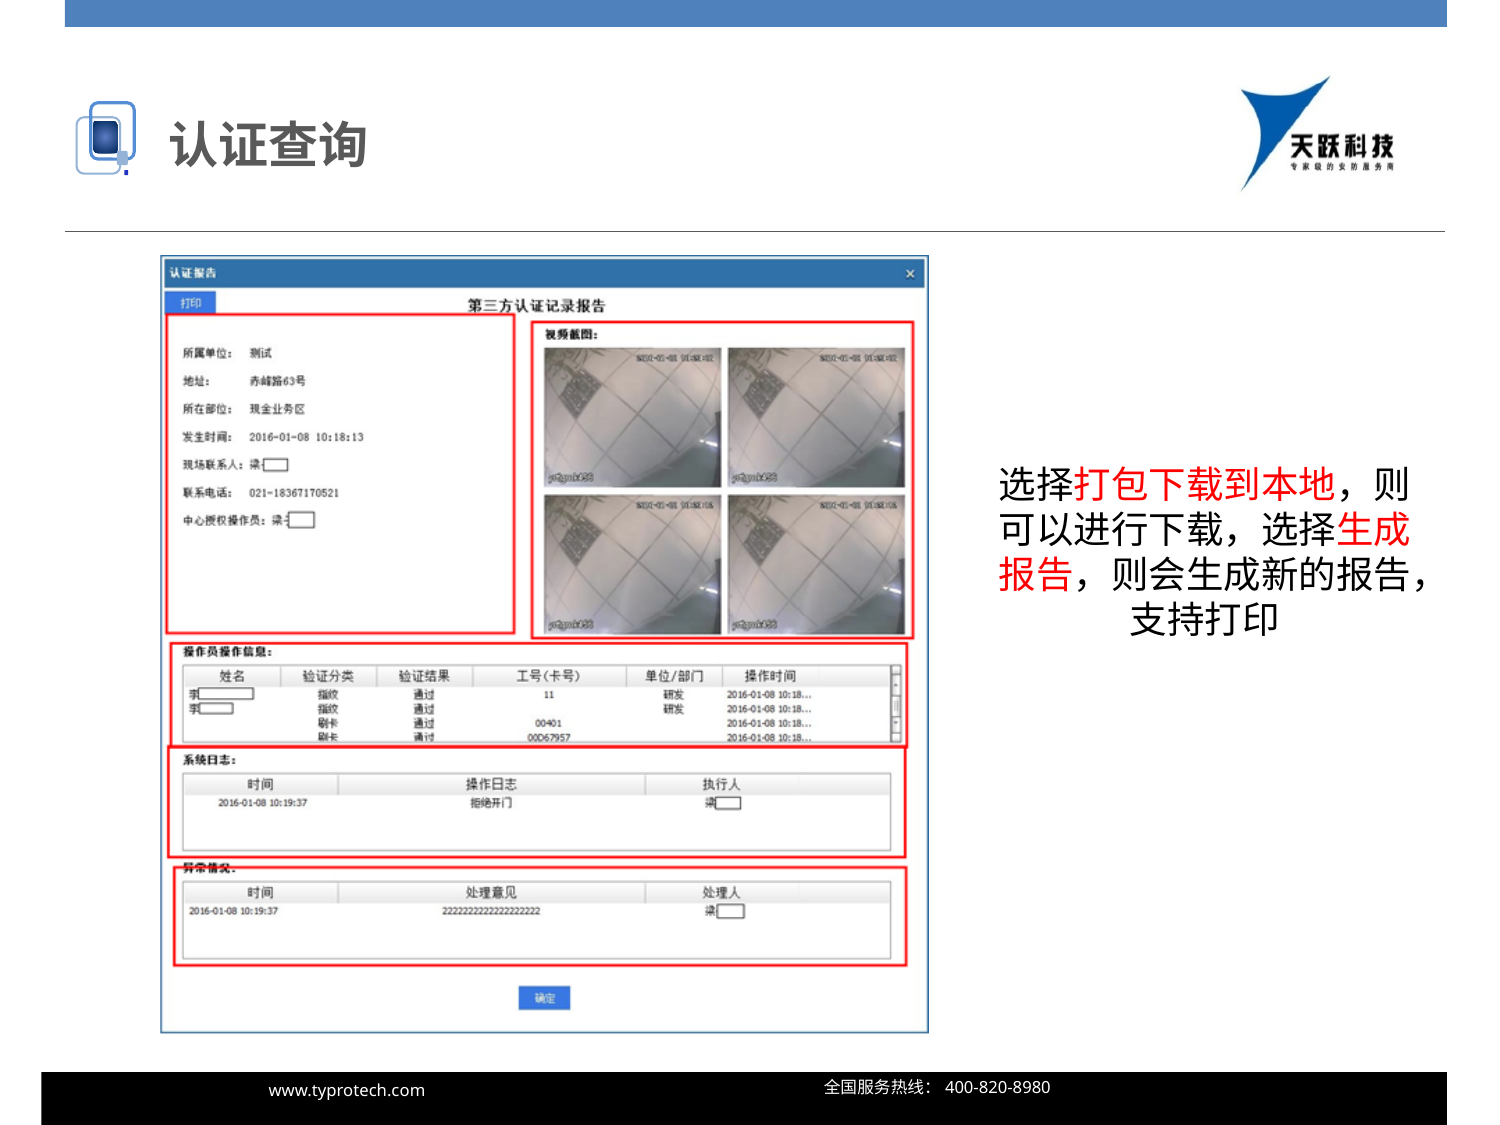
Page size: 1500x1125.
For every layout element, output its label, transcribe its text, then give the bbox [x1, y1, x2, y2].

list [159, 255, 929, 1036]
text_box 选择打包下载到本地，则可以进行下载，选择生成报告，则会生成新的报告，支持打印 [972, 371, 1437, 730]
title 认证查询 [153, 96, 970, 191]
picture [1237, 72, 1403, 199]
